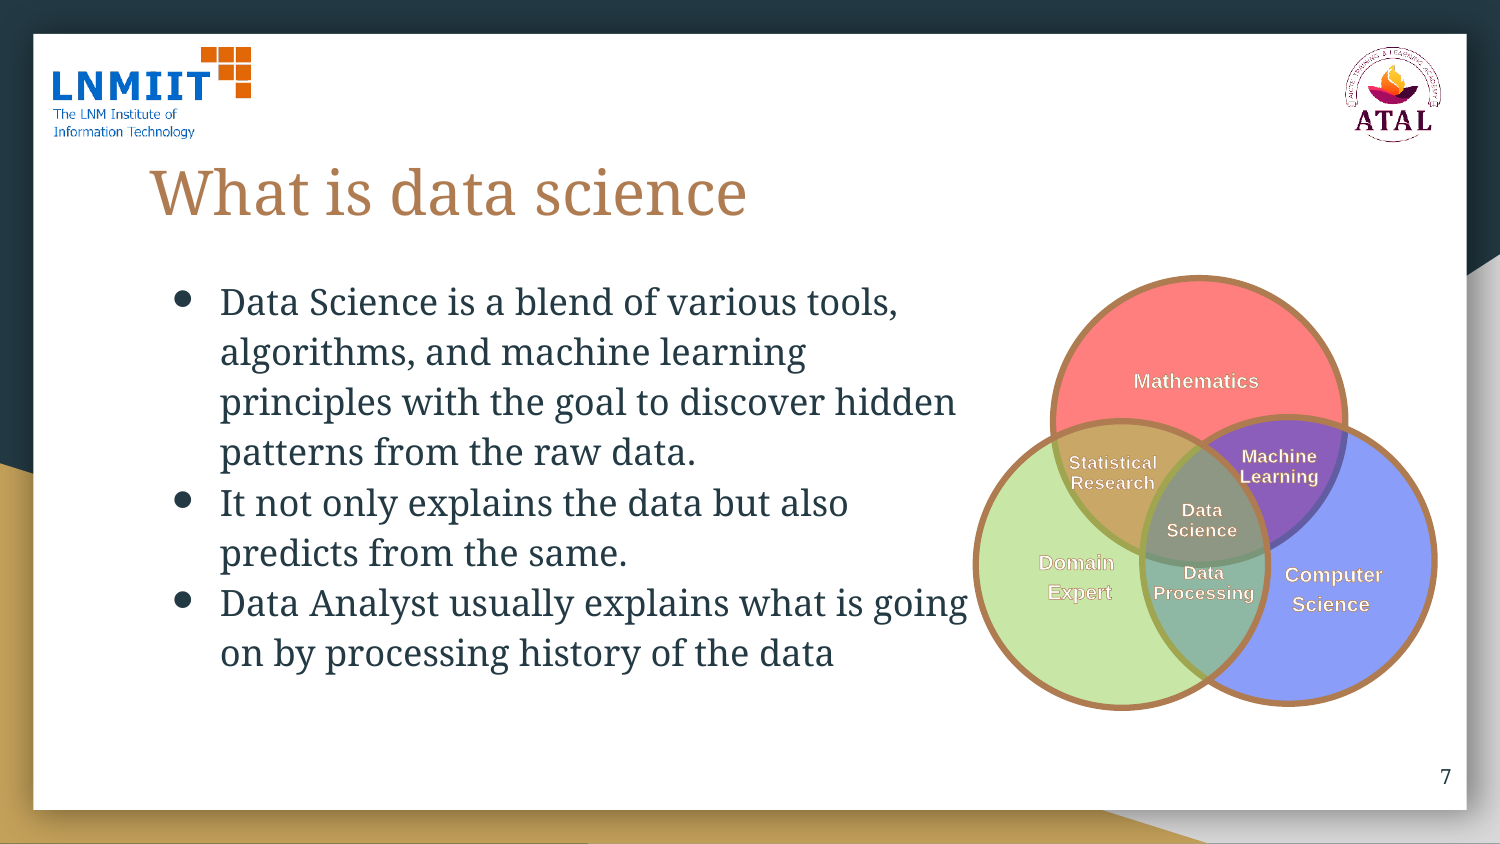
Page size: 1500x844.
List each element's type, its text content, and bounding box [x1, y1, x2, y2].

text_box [975, 277, 1435, 709]
picture [1332, 43, 1447, 143]
picture [53, 47, 251, 139]
title What is data science [134, 138, 1366, 243]
list Data Science is a blend of various tools, algorithms, and machine learning principles with the goal to discover hidden patterns from the raw data. It not only explains the data but also predicts from the same. Data Analyst usually explains what is going on by processing history of the data [134, 257, 994, 729]
slide_number 7 [1376, 745, 1467, 810]
